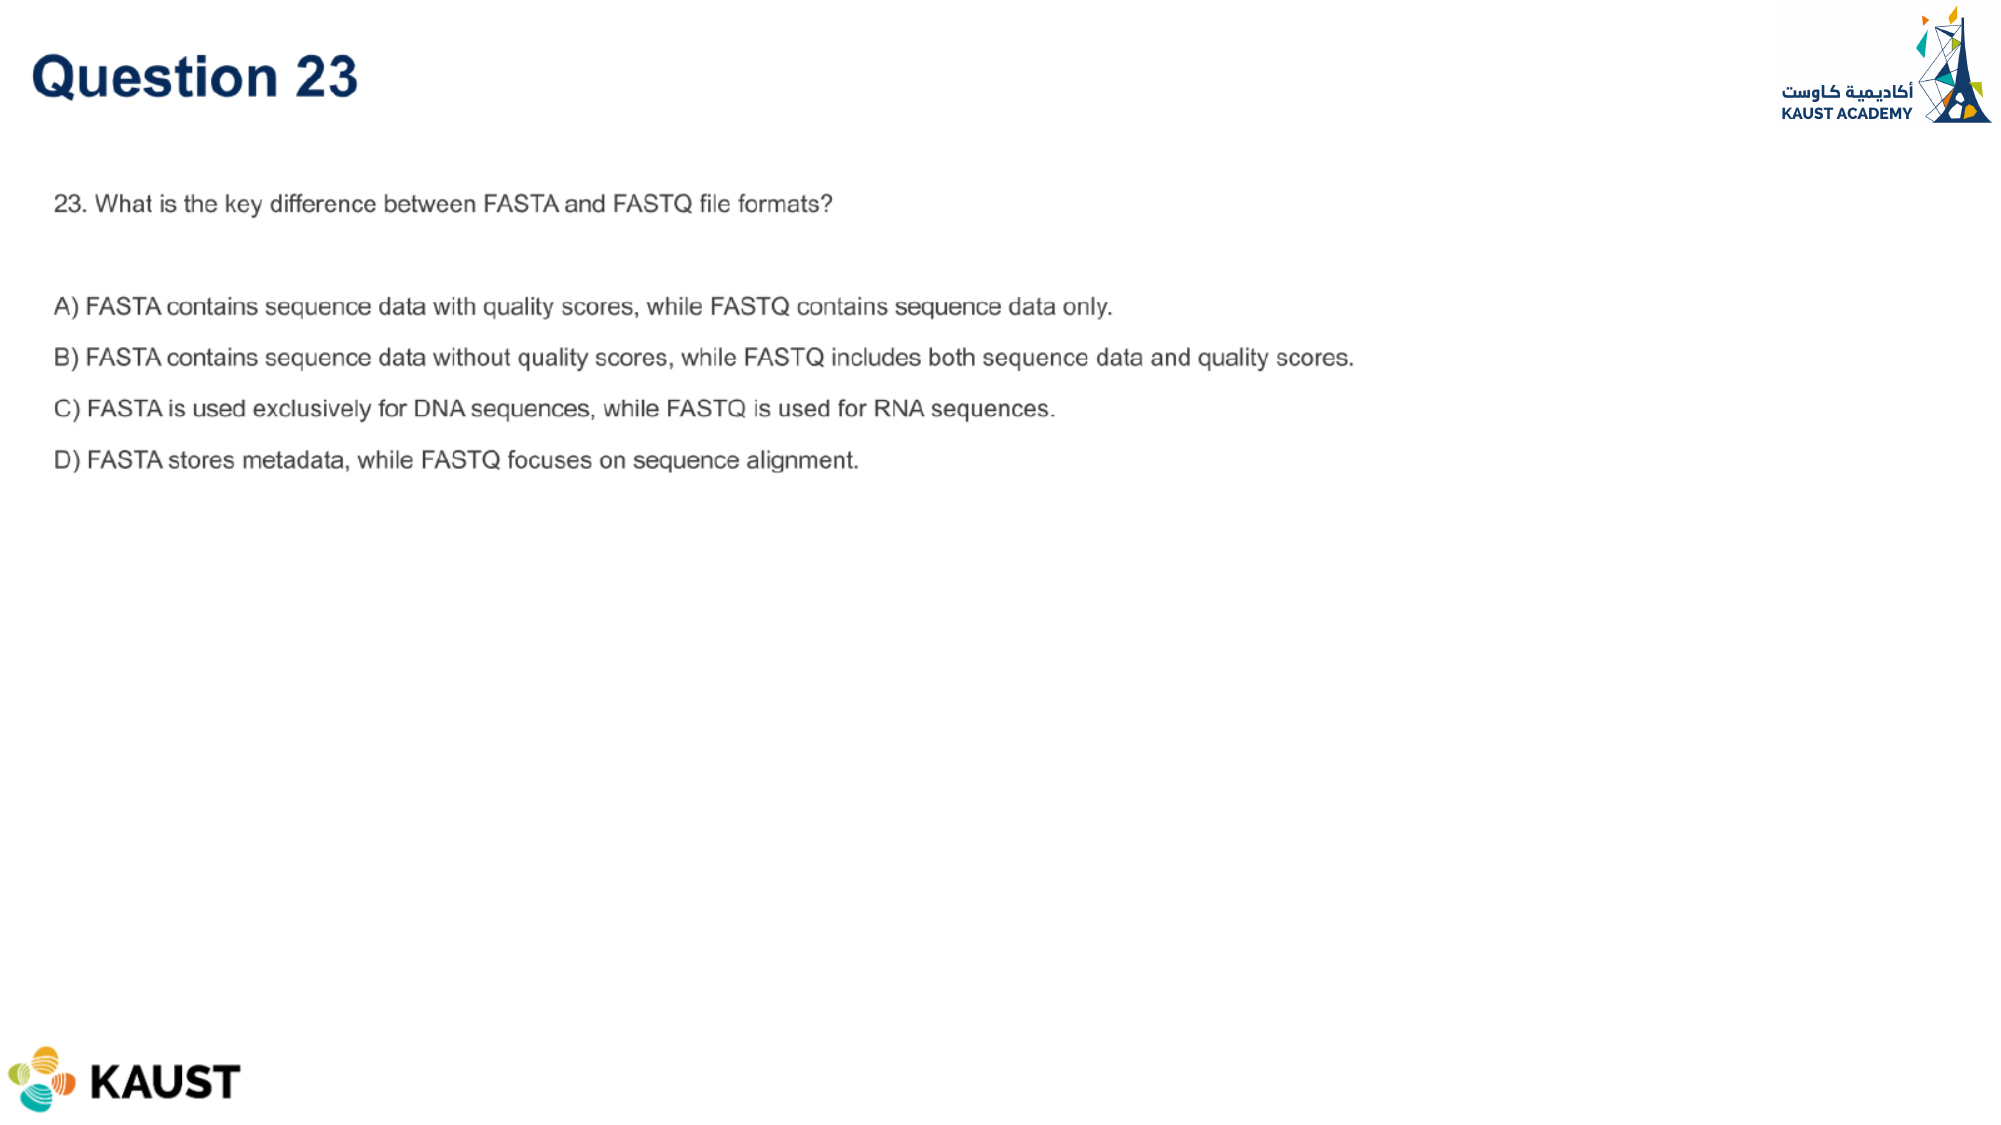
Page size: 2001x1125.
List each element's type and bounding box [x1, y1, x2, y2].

picture [1, 1037, 250, 1123]
text_box [16, 40, 1405, 520]
picture [1774, 0, 2000, 129]
